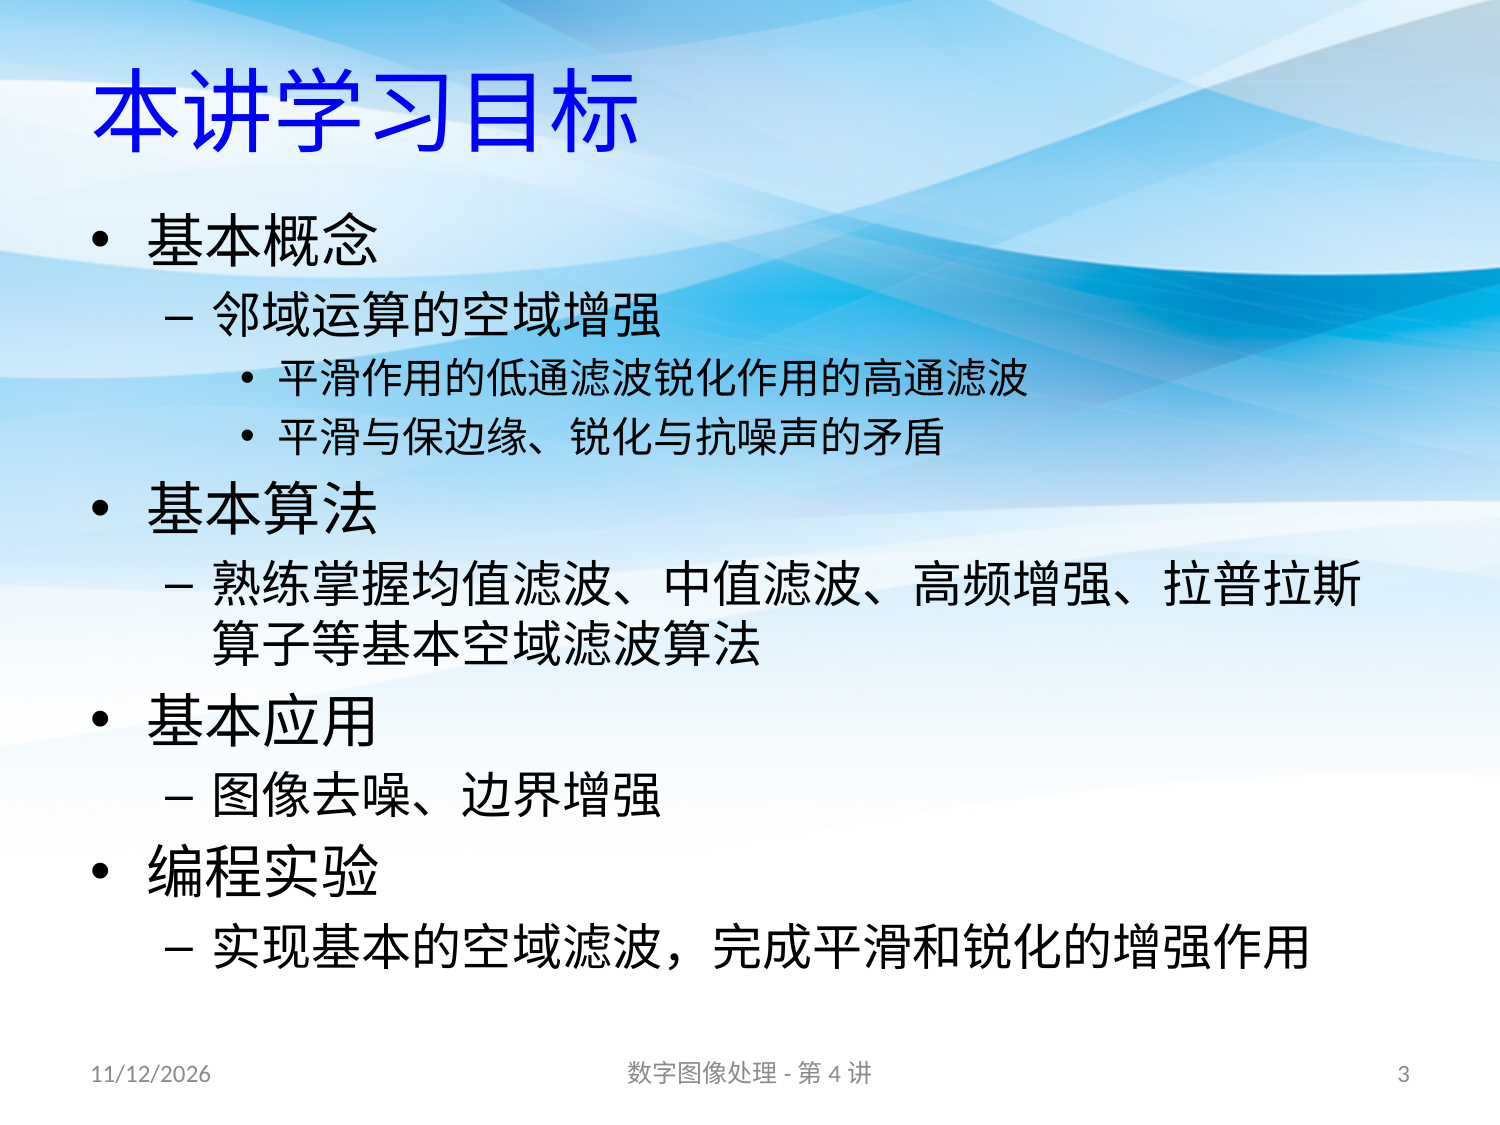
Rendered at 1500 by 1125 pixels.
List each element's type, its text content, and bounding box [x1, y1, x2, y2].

title 本讲学习目标 [74, 44, 1426, 173]
list 基本概念 邻域运算的空域增强 平滑作用的低通滤波锐化作用的高通滤波 平滑与保边缘、锐化与抗噪声的矛盾 基本算法 熟练掌握均值滤波、中值滤波、高频增强、拉普拉斯算子等基本空域滤波算法 基本应用 图像去噪、边界增强 编程实验 实现基本的空域滤波，完成平滑和锐化的增强作用 [74, 196, 1426, 1059]
slide_number 3 [1074, 1042, 1425, 1103]
footer 数字图像处理-第4讲 [512, 1042, 988, 1103]
picture [0, 0, 1500, 1125]
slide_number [75, 1042, 425, 1103]
